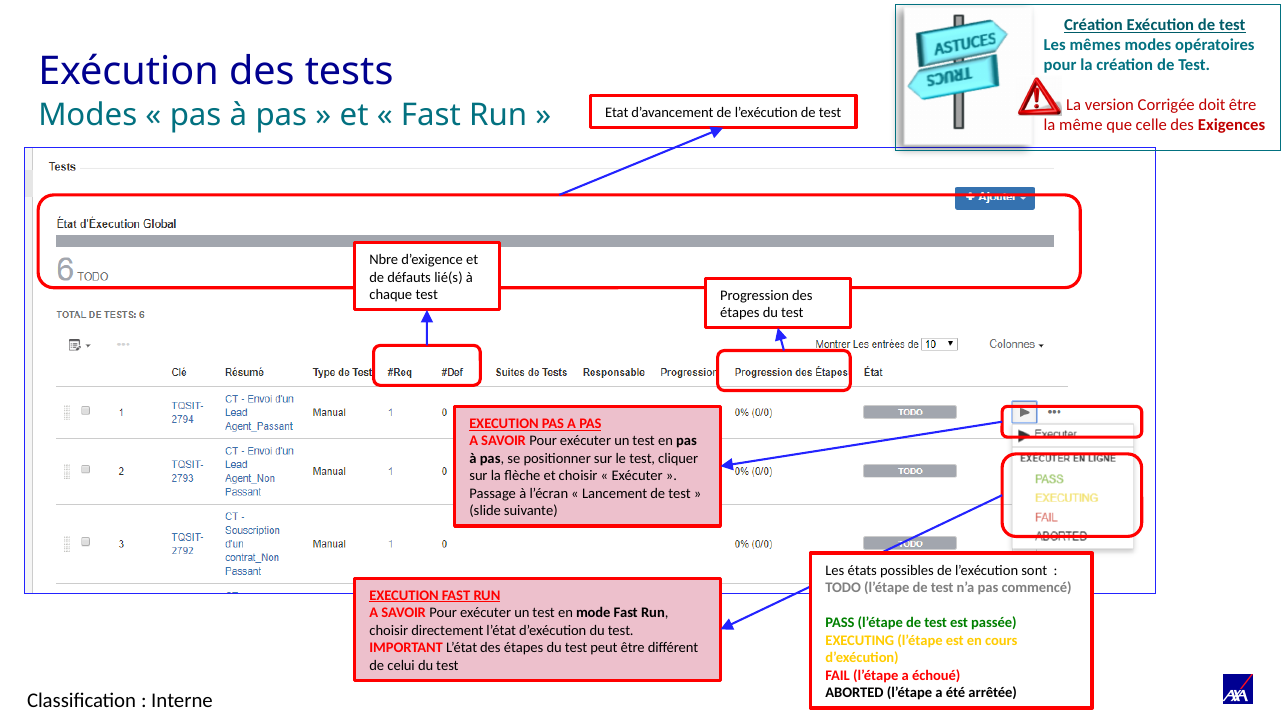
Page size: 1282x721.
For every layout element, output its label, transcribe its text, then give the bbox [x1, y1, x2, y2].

list Modes « pas à pas » et « Fast Run » [38, 94, 892, 130]
text_box Les états possibles de l’exécution sont : TODO (l’étape de test n’a pas commencé) PASS (l’étape de test est passée) EXECUTING (l’étape est en cours d’exécution) FAIL (l’étape a échoué) ABORTED (l’étape a été arrêtée) [810, 602, 1093, 708]
picture [24, 5, 1157, 594]
text_box EXECUTION FAST RUN A SAVOIR Pour exécuter un test en mode Fast Run, choisir directement l’état d’exécution du test. IMPORTANT L’état des étapes du test peut être différent de celui du test [354, 602, 721, 681]
text_box Création Exécution de test Les mêmes modes opératoires pour la création de Test. La version Corrigée doit être la même que celle des Exigences [1035, 6, 1281, 161]
title Exécution des tests [38, 45, 892, 93]
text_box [777, 328, 785, 351]
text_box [558, 145, 724, 196]
picture [1223, 674, 1253, 704]
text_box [720, 421, 1003, 468]
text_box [720, 494, 1003, 631]
text_box [895, 4, 903, 145]
text_box Etat d’avancement de l’exécution de test [590, 95, 857, 128]
